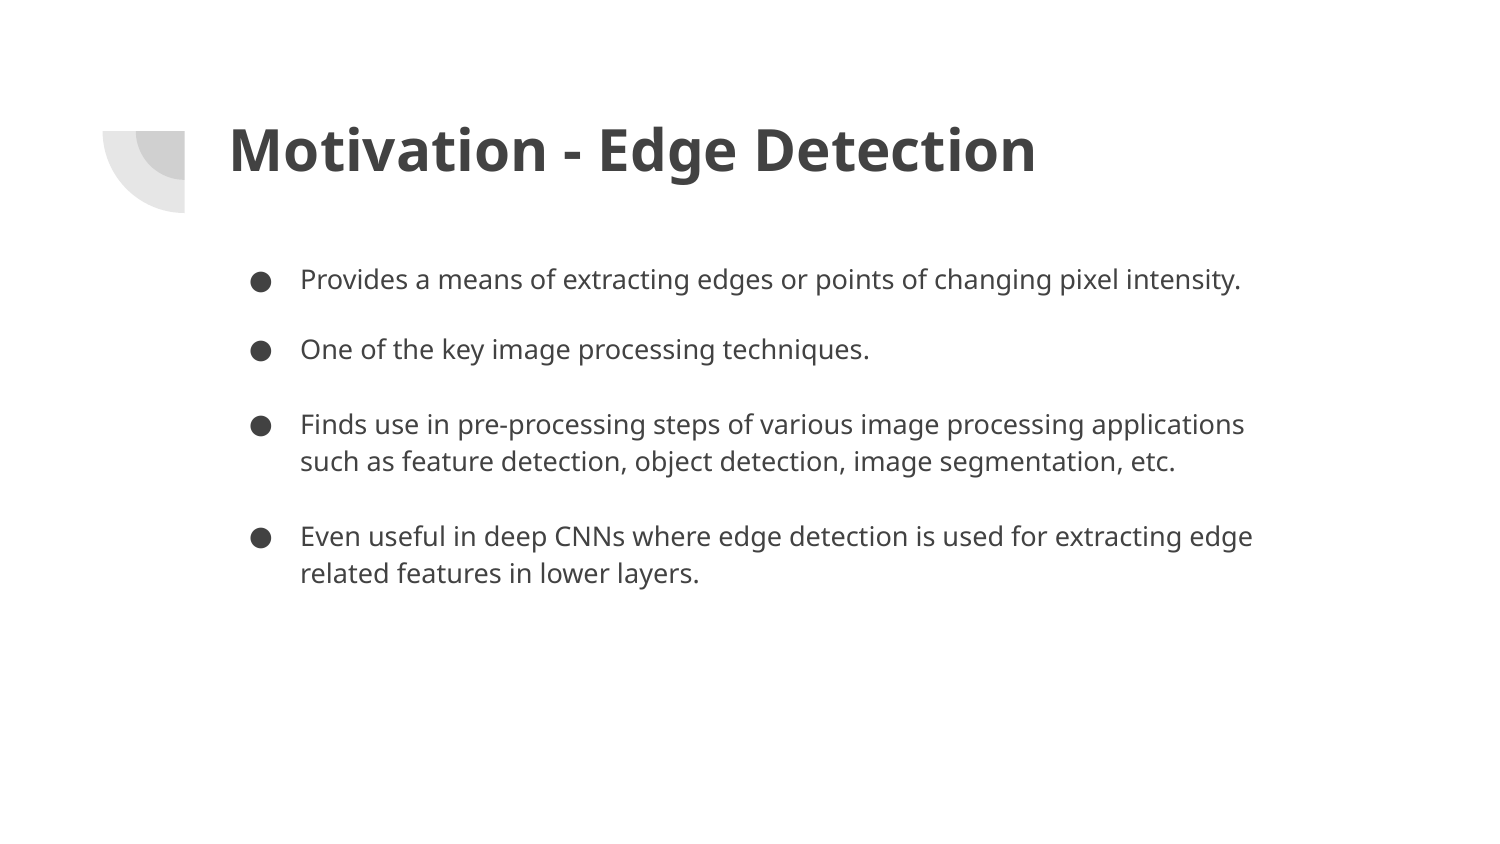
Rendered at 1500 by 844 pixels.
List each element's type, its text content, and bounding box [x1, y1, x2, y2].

list Provides a means of extracting edges or points of changing pixel intensity. One of the key image processing techniques. Finds use in pre-processing steps of various image processing applications such as feature detection, object detection, image segmentation, etc. Even useful in deep CNNs where edge detection is used for extracting edge related features in lower layers. [210, 242, 1320, 660]
title Motivation - Edge Detection [213, 98, 1368, 263]
